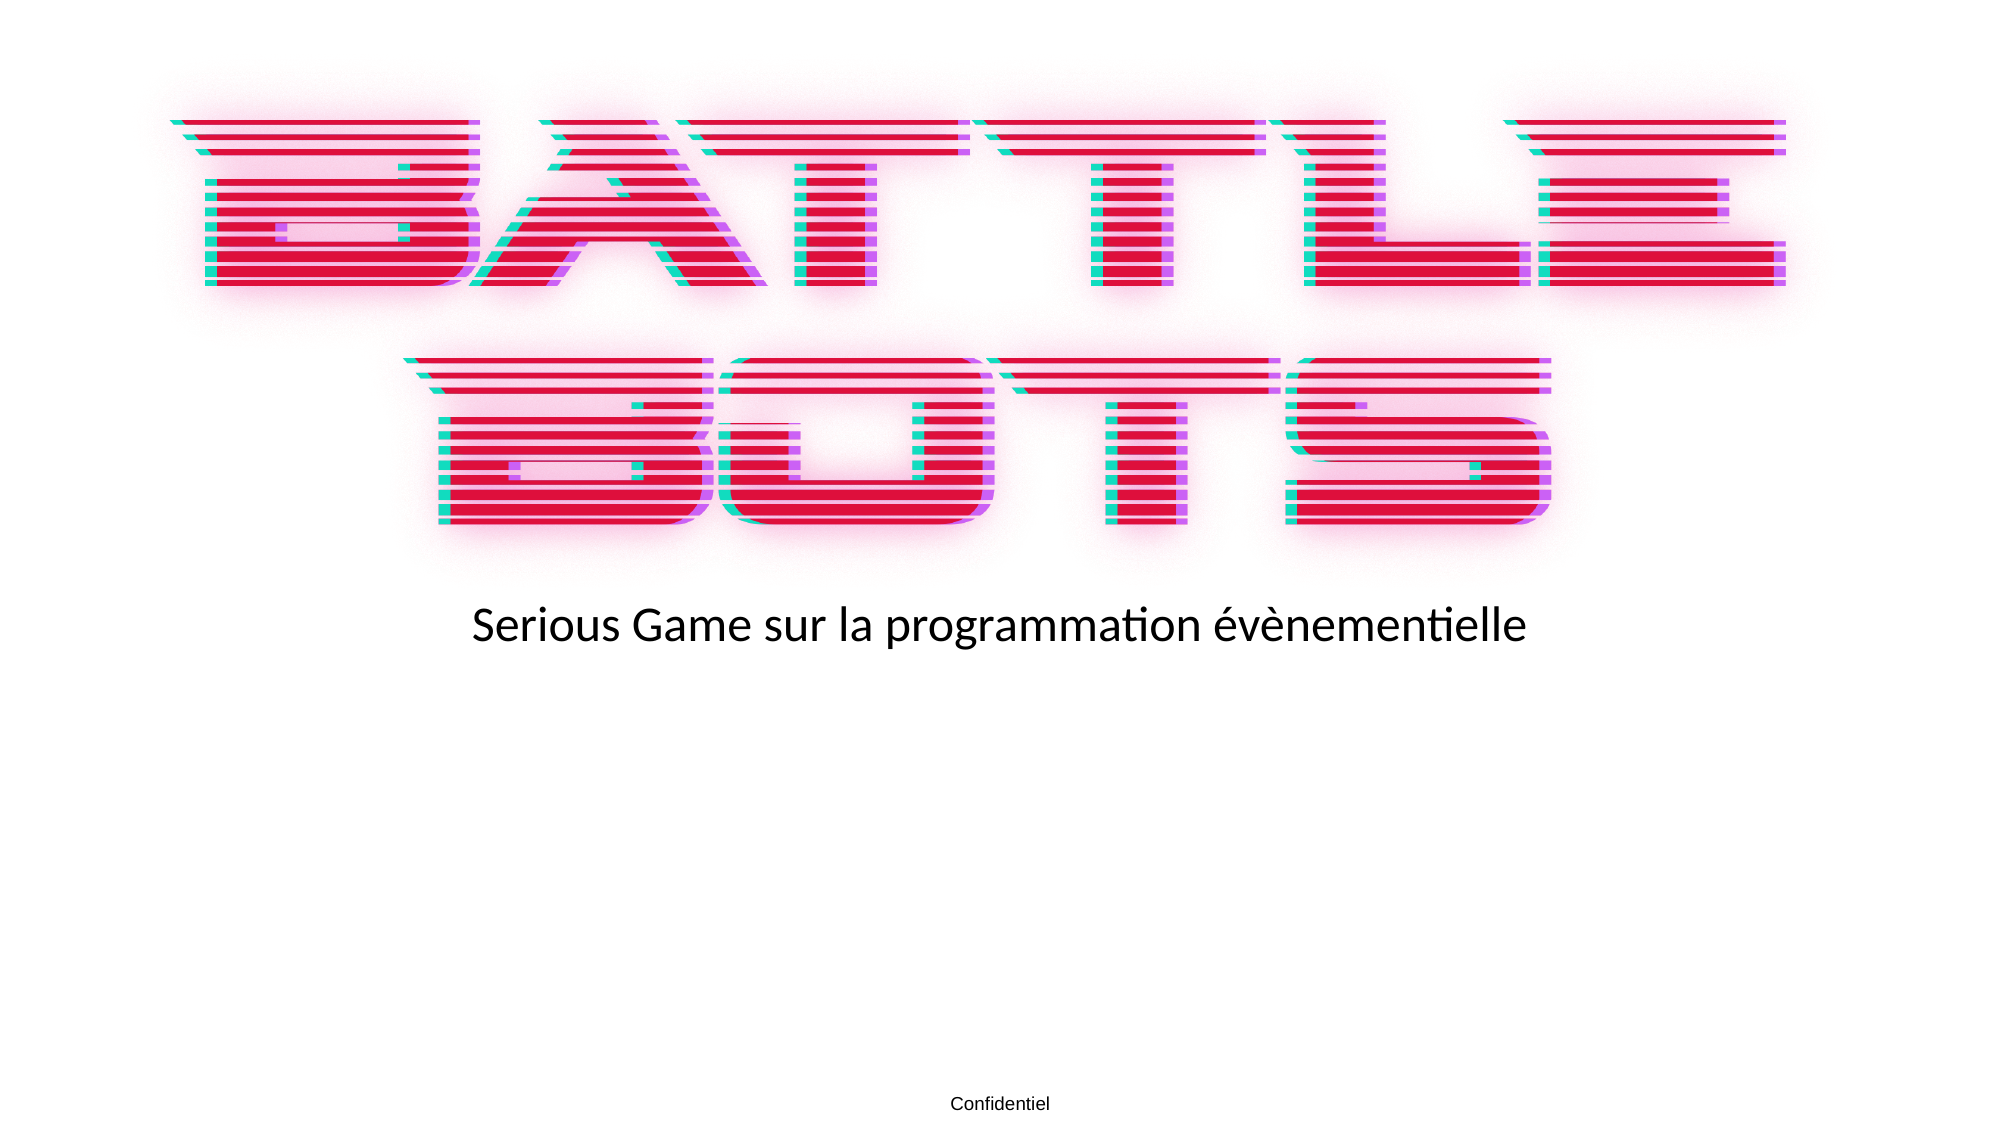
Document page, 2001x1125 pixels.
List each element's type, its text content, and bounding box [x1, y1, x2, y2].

picture [131, 54, 1837, 591]
subtitle Serious Game sur la programmation évènementielle [249, 591, 1750, 863]
